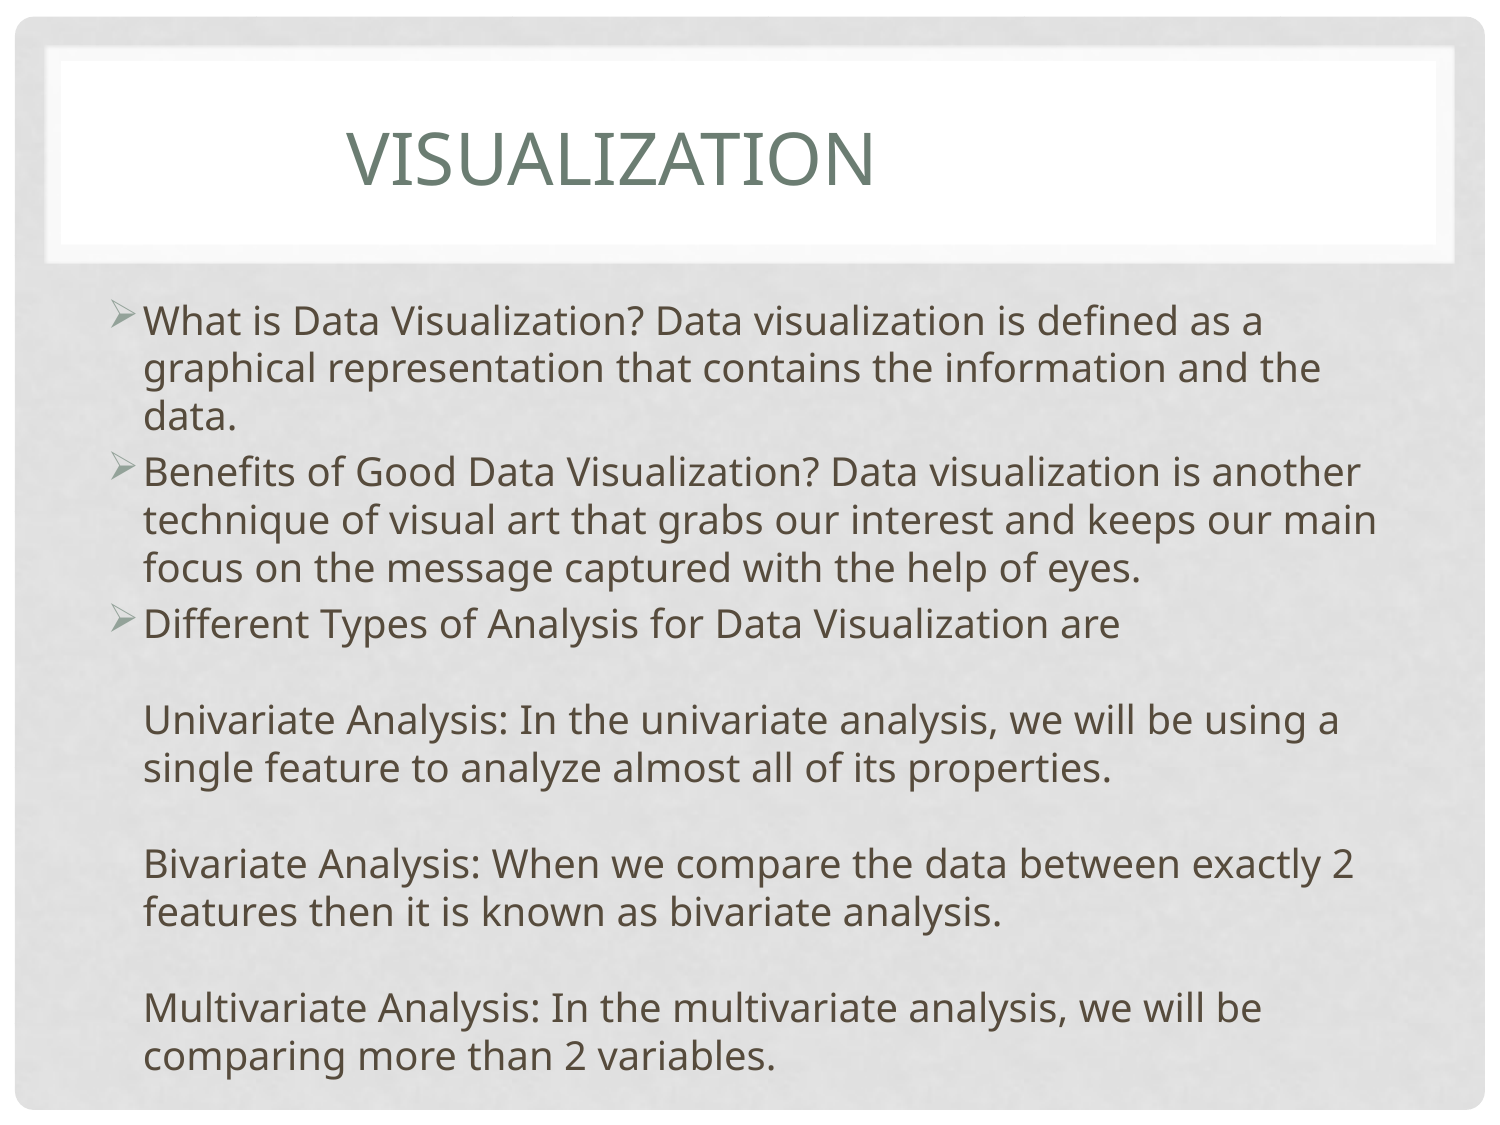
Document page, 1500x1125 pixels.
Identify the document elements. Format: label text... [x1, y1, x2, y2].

title Visualization [237, 62, 988, 250]
list What is Data Visualization? Data visualization is defined as a graphical representation that contains the information and the data. Benefits of Good Data Visualization? Data visualization is another technique of visual art that grabs our interest and keeps our main focus on the message captured with the help of eyes. Different Types of Analysis for Data Visualization are Univariate Analysis: In the univariate analysis, we will be using a single feature to analyze almost all of its properties. Bivariate Analysis: When we compare the data between exactly 2 features then it is known as bivariate analysis. Multivariate Analysis: In the multivariate analysis, we will be comparing more than 2 variables. [75, 287, 1425, 1088]
